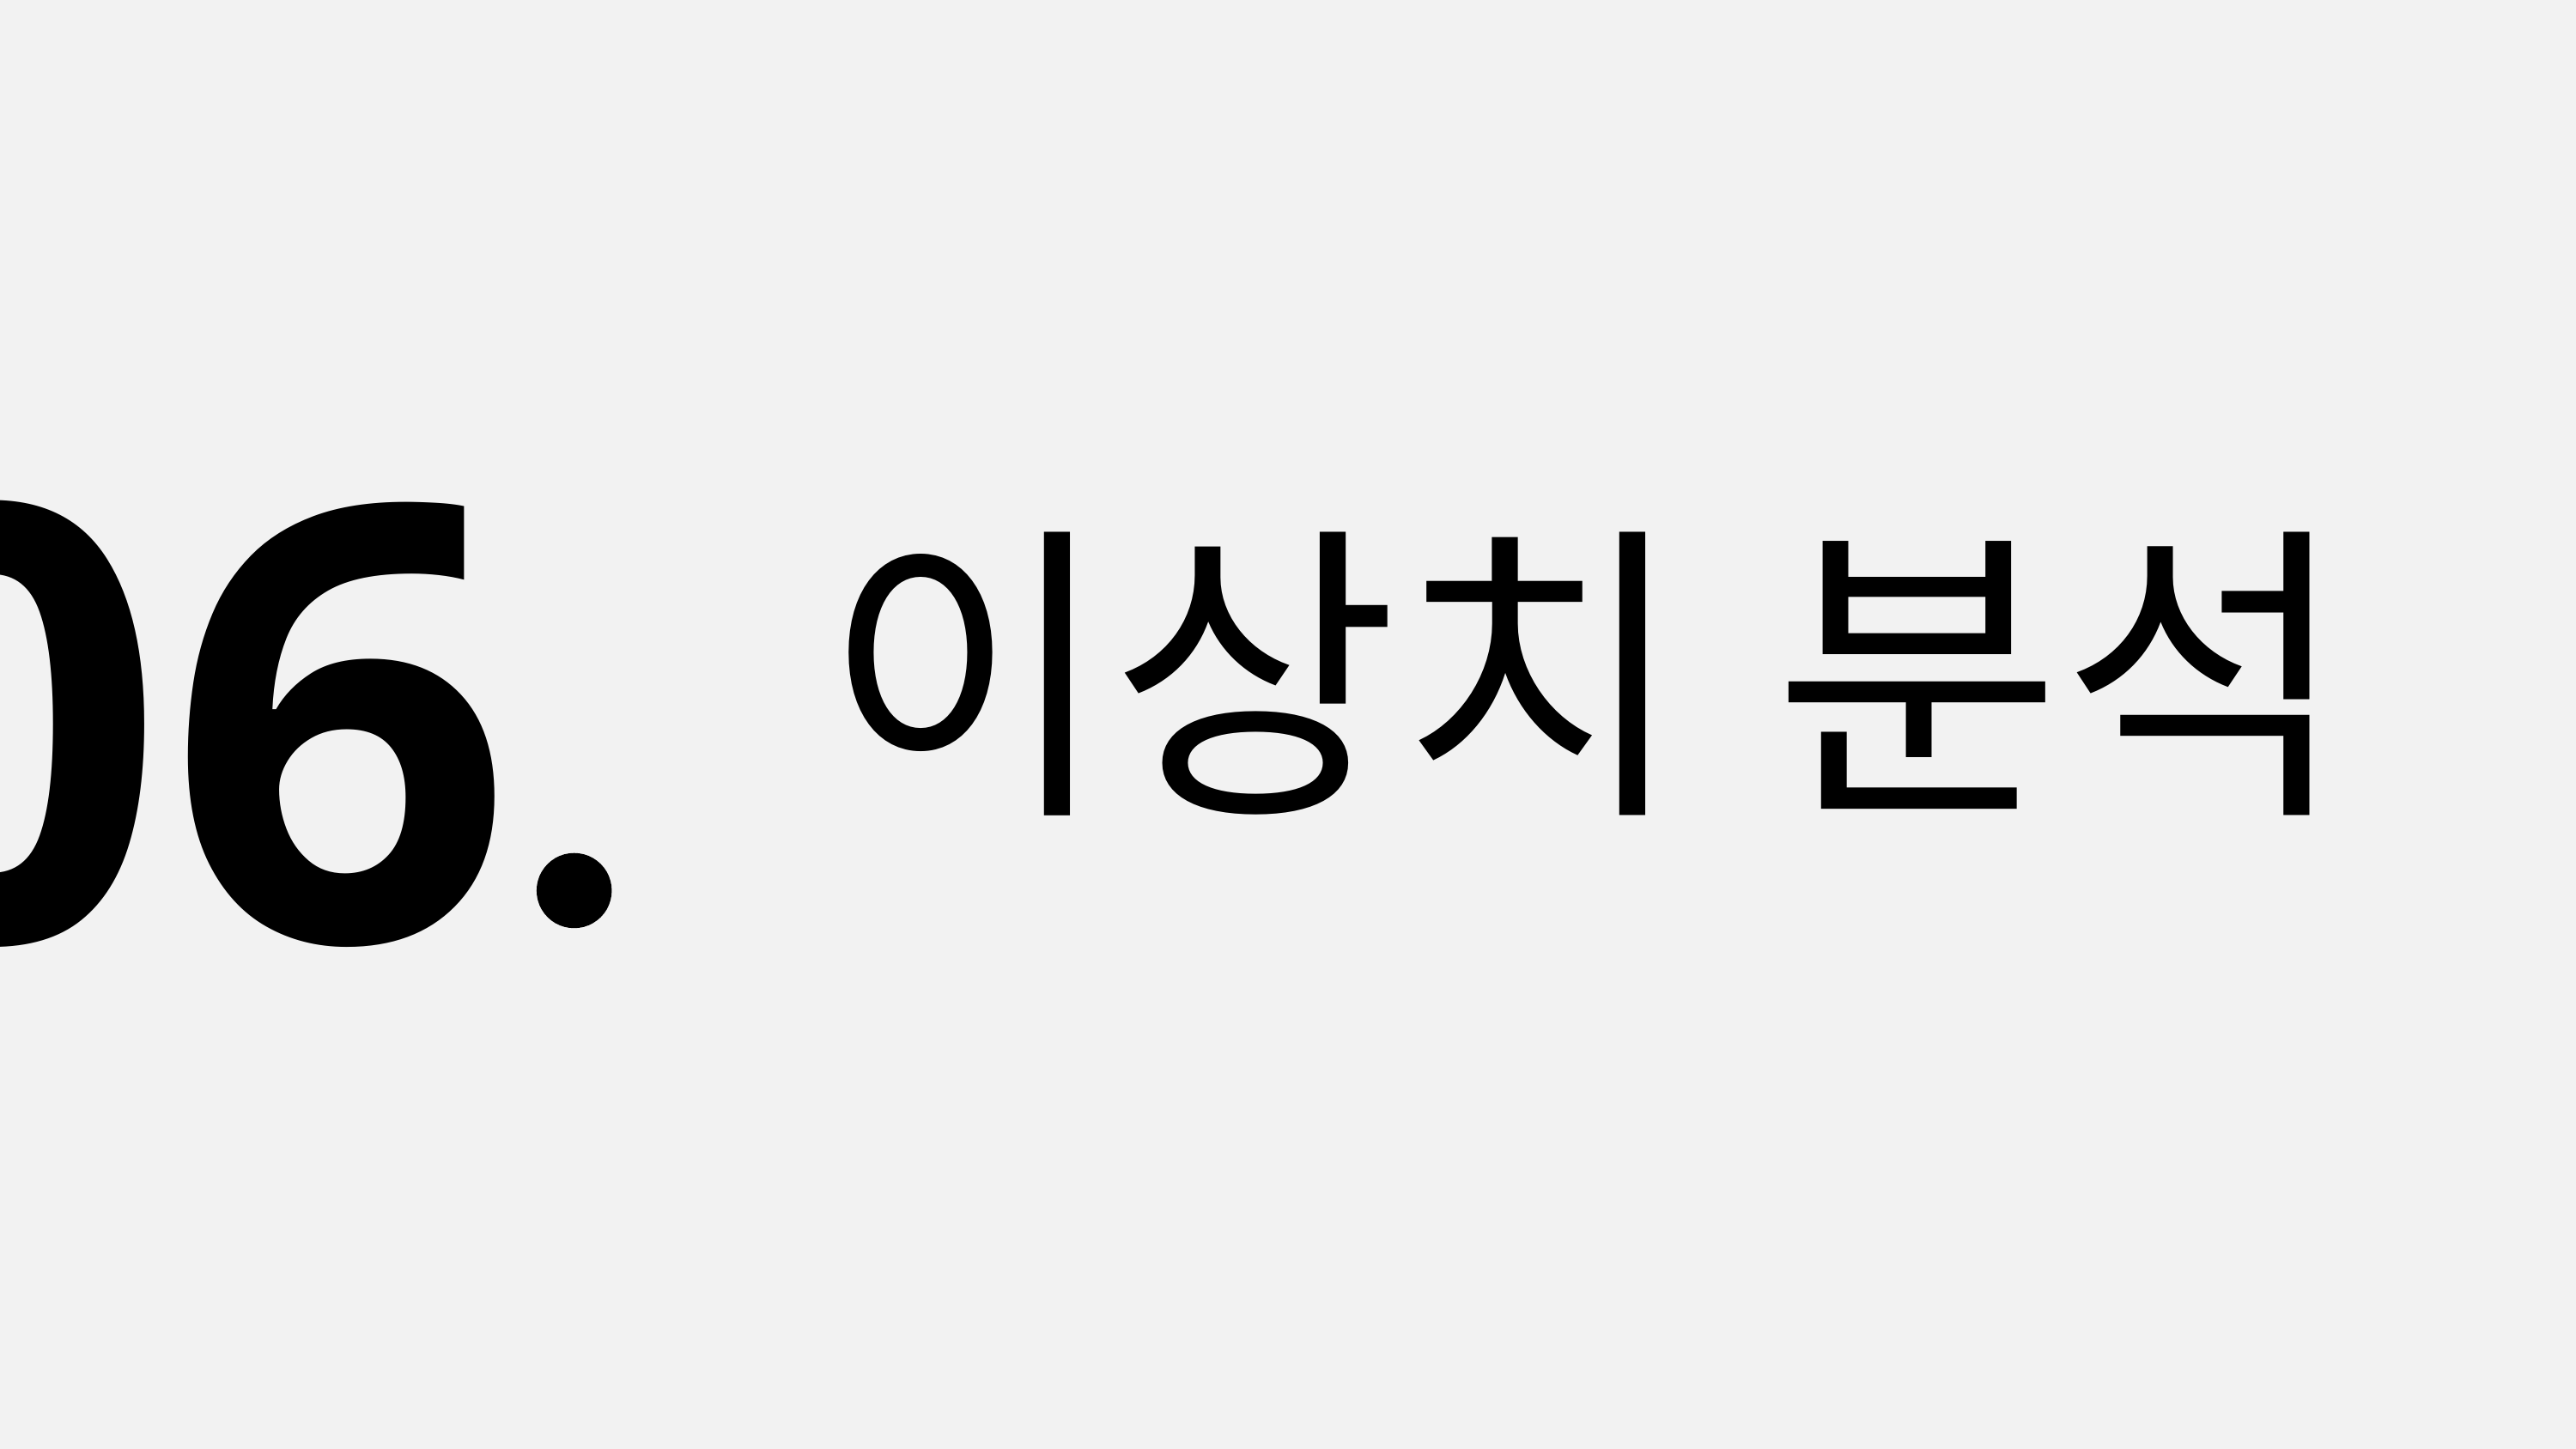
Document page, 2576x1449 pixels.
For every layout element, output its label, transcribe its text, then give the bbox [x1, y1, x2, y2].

text_box 이상치 분석 [810, 471, 2363, 860]
text_box 06 [0, 327, 558, 1070]
text_box [534, 851, 614, 931]
